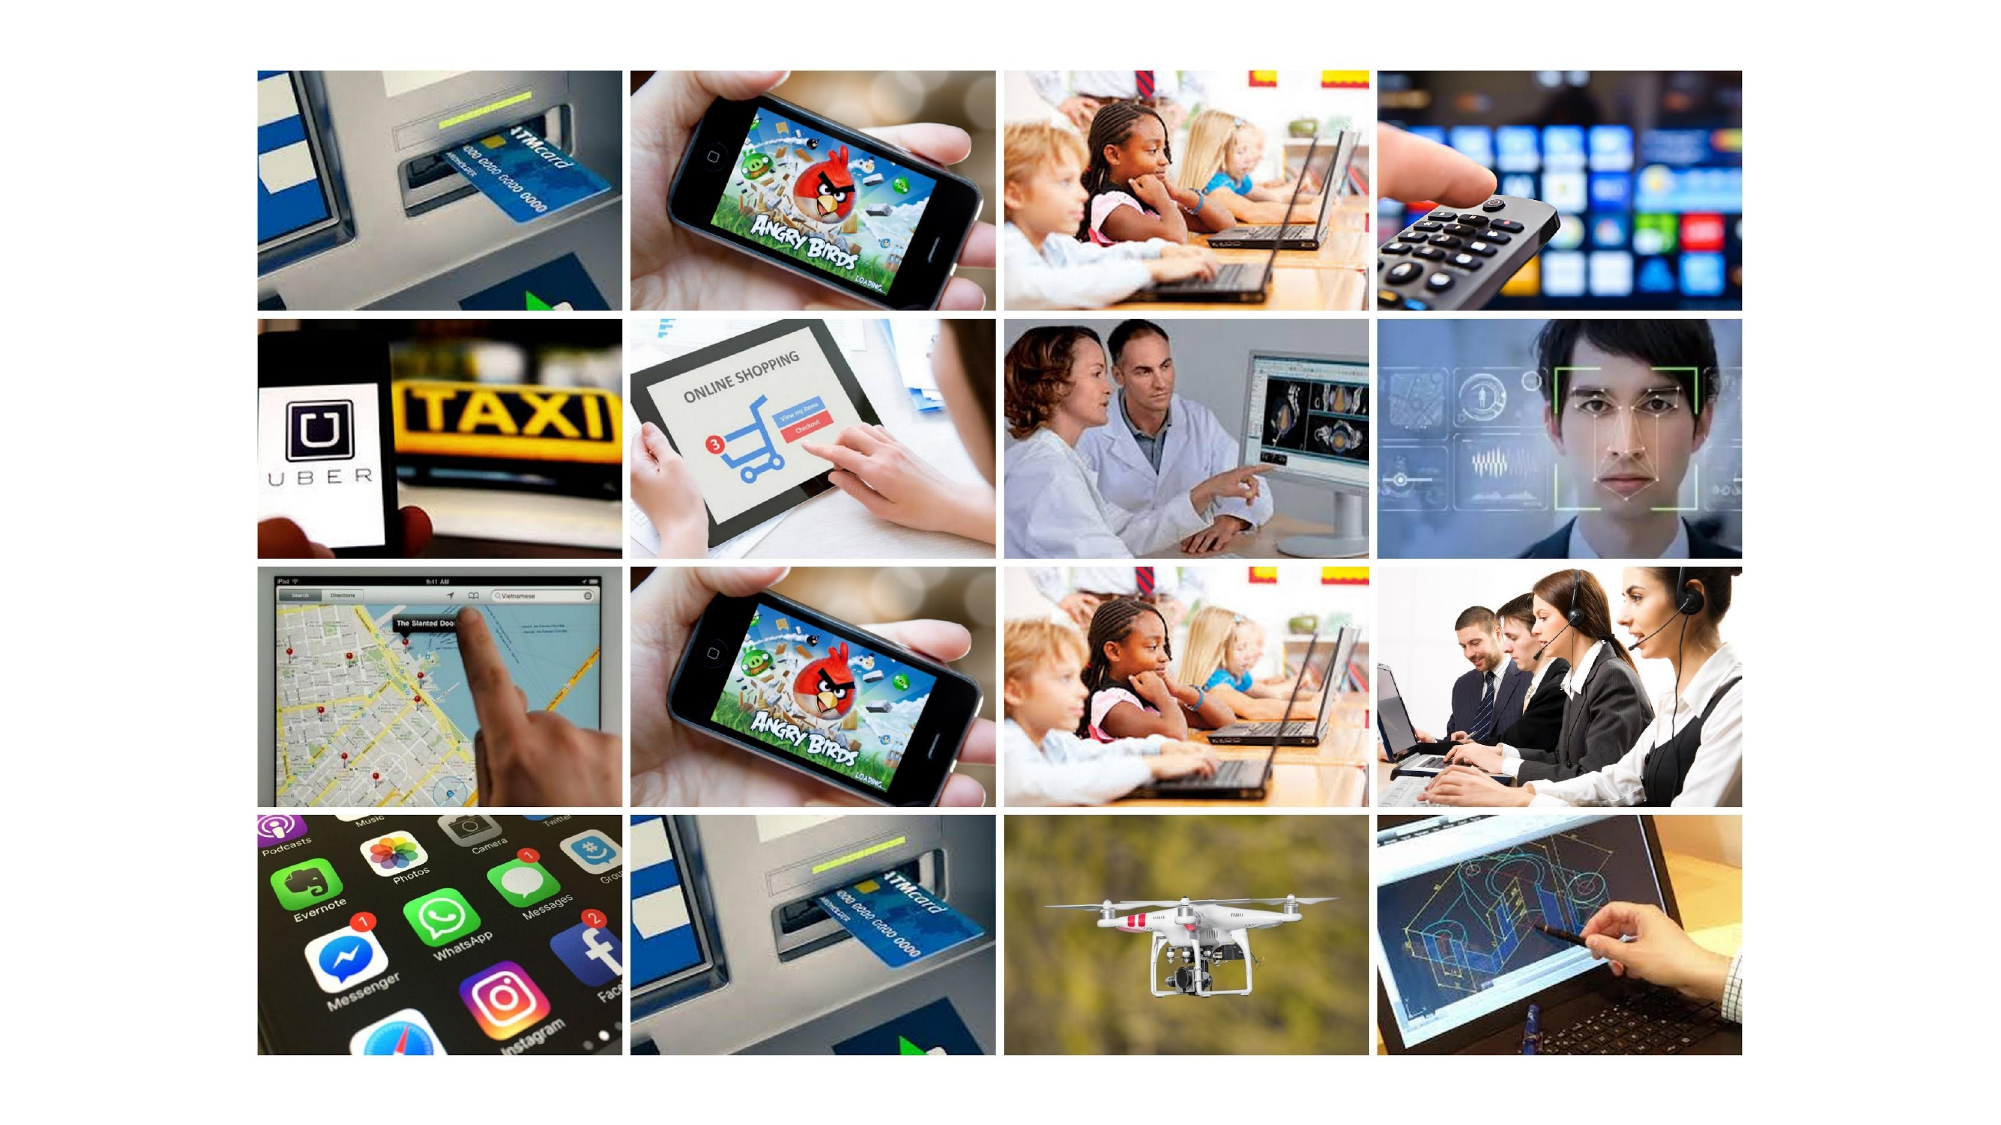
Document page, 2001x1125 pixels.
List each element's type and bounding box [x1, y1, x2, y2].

picture [249, 62, 1750, 1063]
